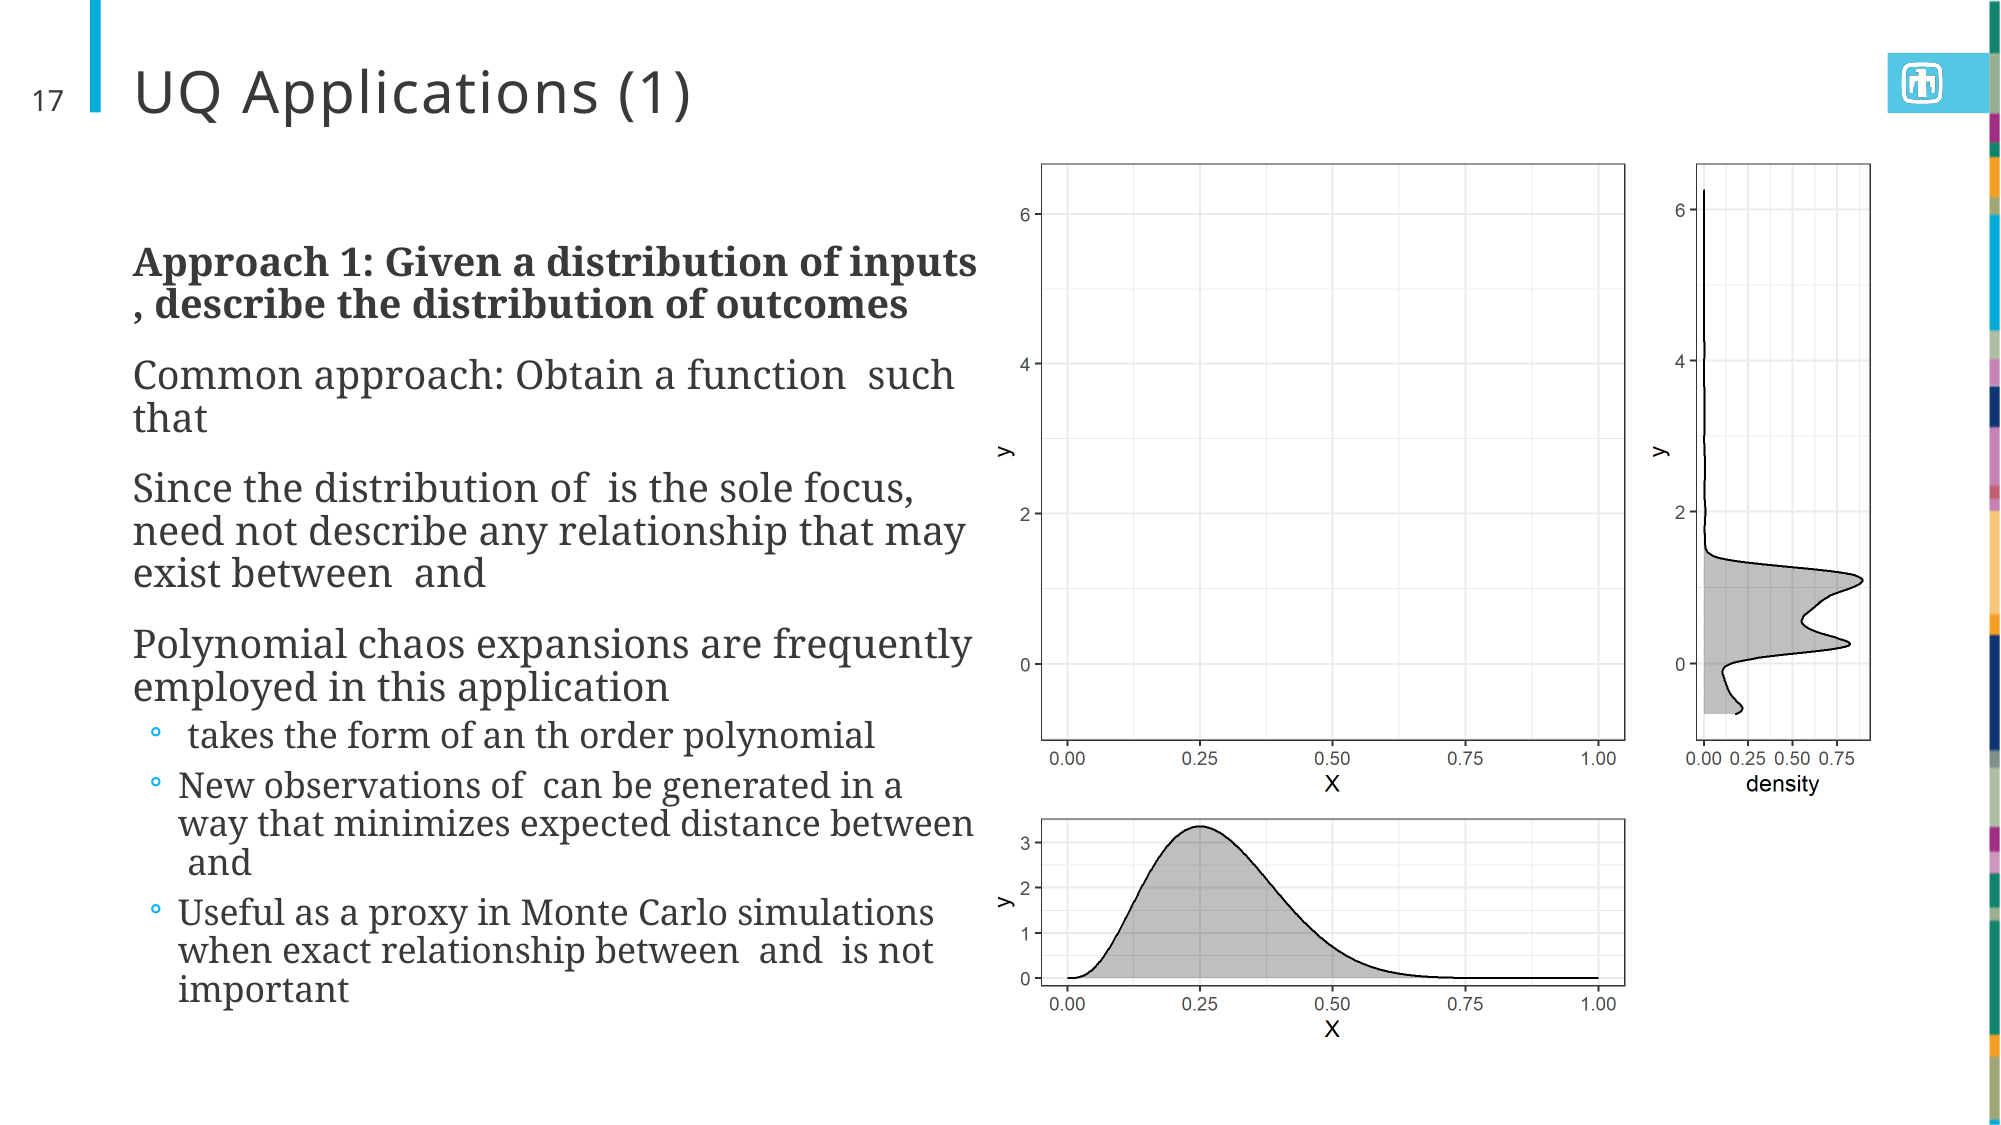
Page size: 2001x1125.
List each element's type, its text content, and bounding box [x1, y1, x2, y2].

picture [1901, 62, 1944, 104]
slide_number 17 [10, 71, 80, 132]
picture [1990, 330, 1999, 1120]
title UQ Applications (1) [118, 58, 1769, 153]
picture [981, 151, 1883, 1053]
picture [1990, 1, 1999, 215]
